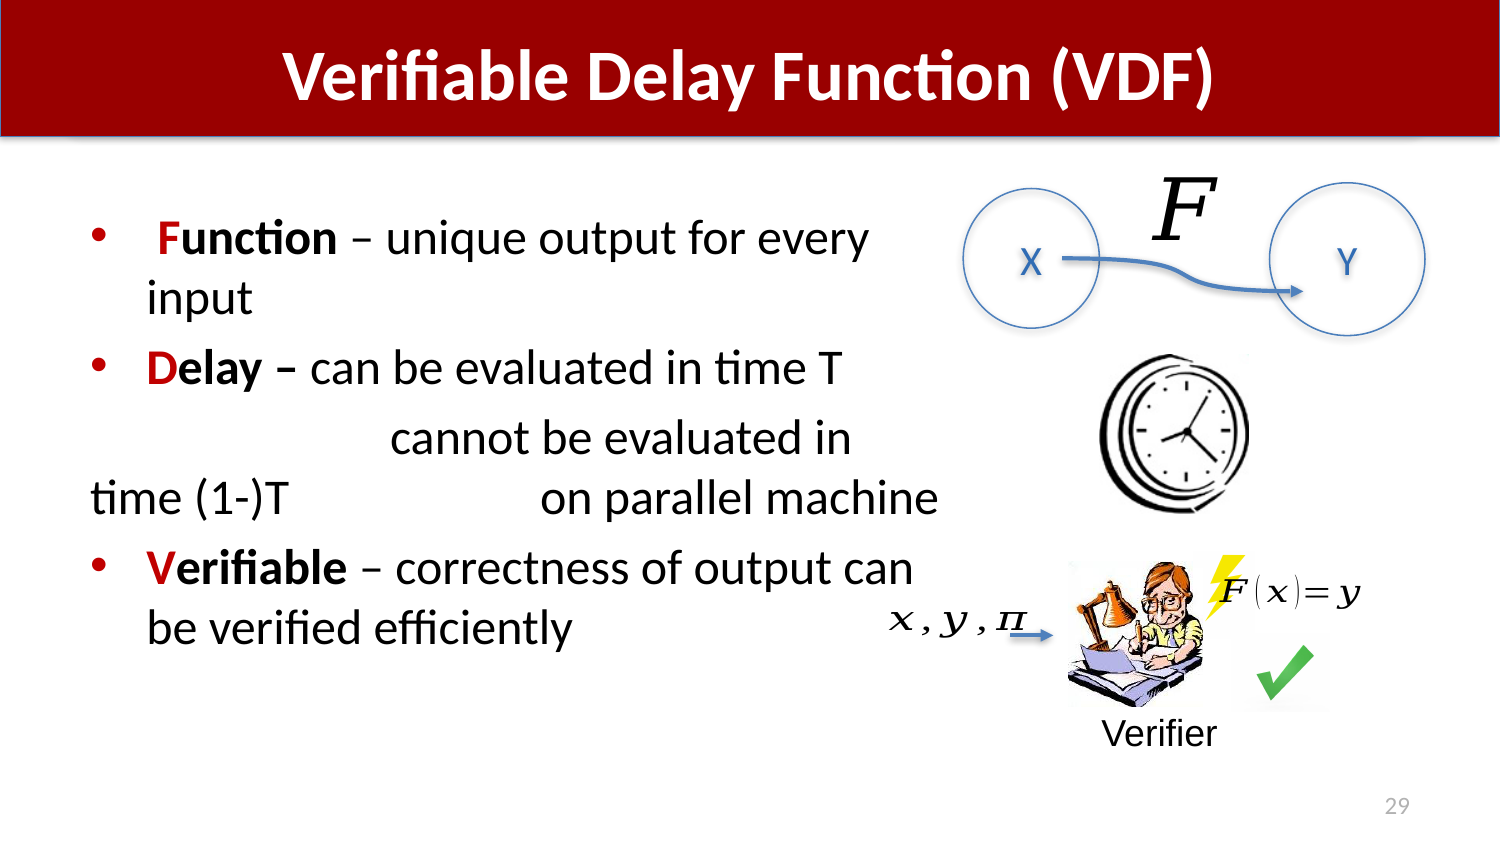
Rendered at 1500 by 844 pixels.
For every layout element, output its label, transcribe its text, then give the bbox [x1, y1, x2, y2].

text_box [962, 164, 1426, 336]
slide_number 29 [1074, 782, 1425, 827]
picture [1099, 354, 1250, 514]
title Verifiable Delay Function (VDF) [75, 20, 1425, 123]
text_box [885, 551, 1363, 763]
